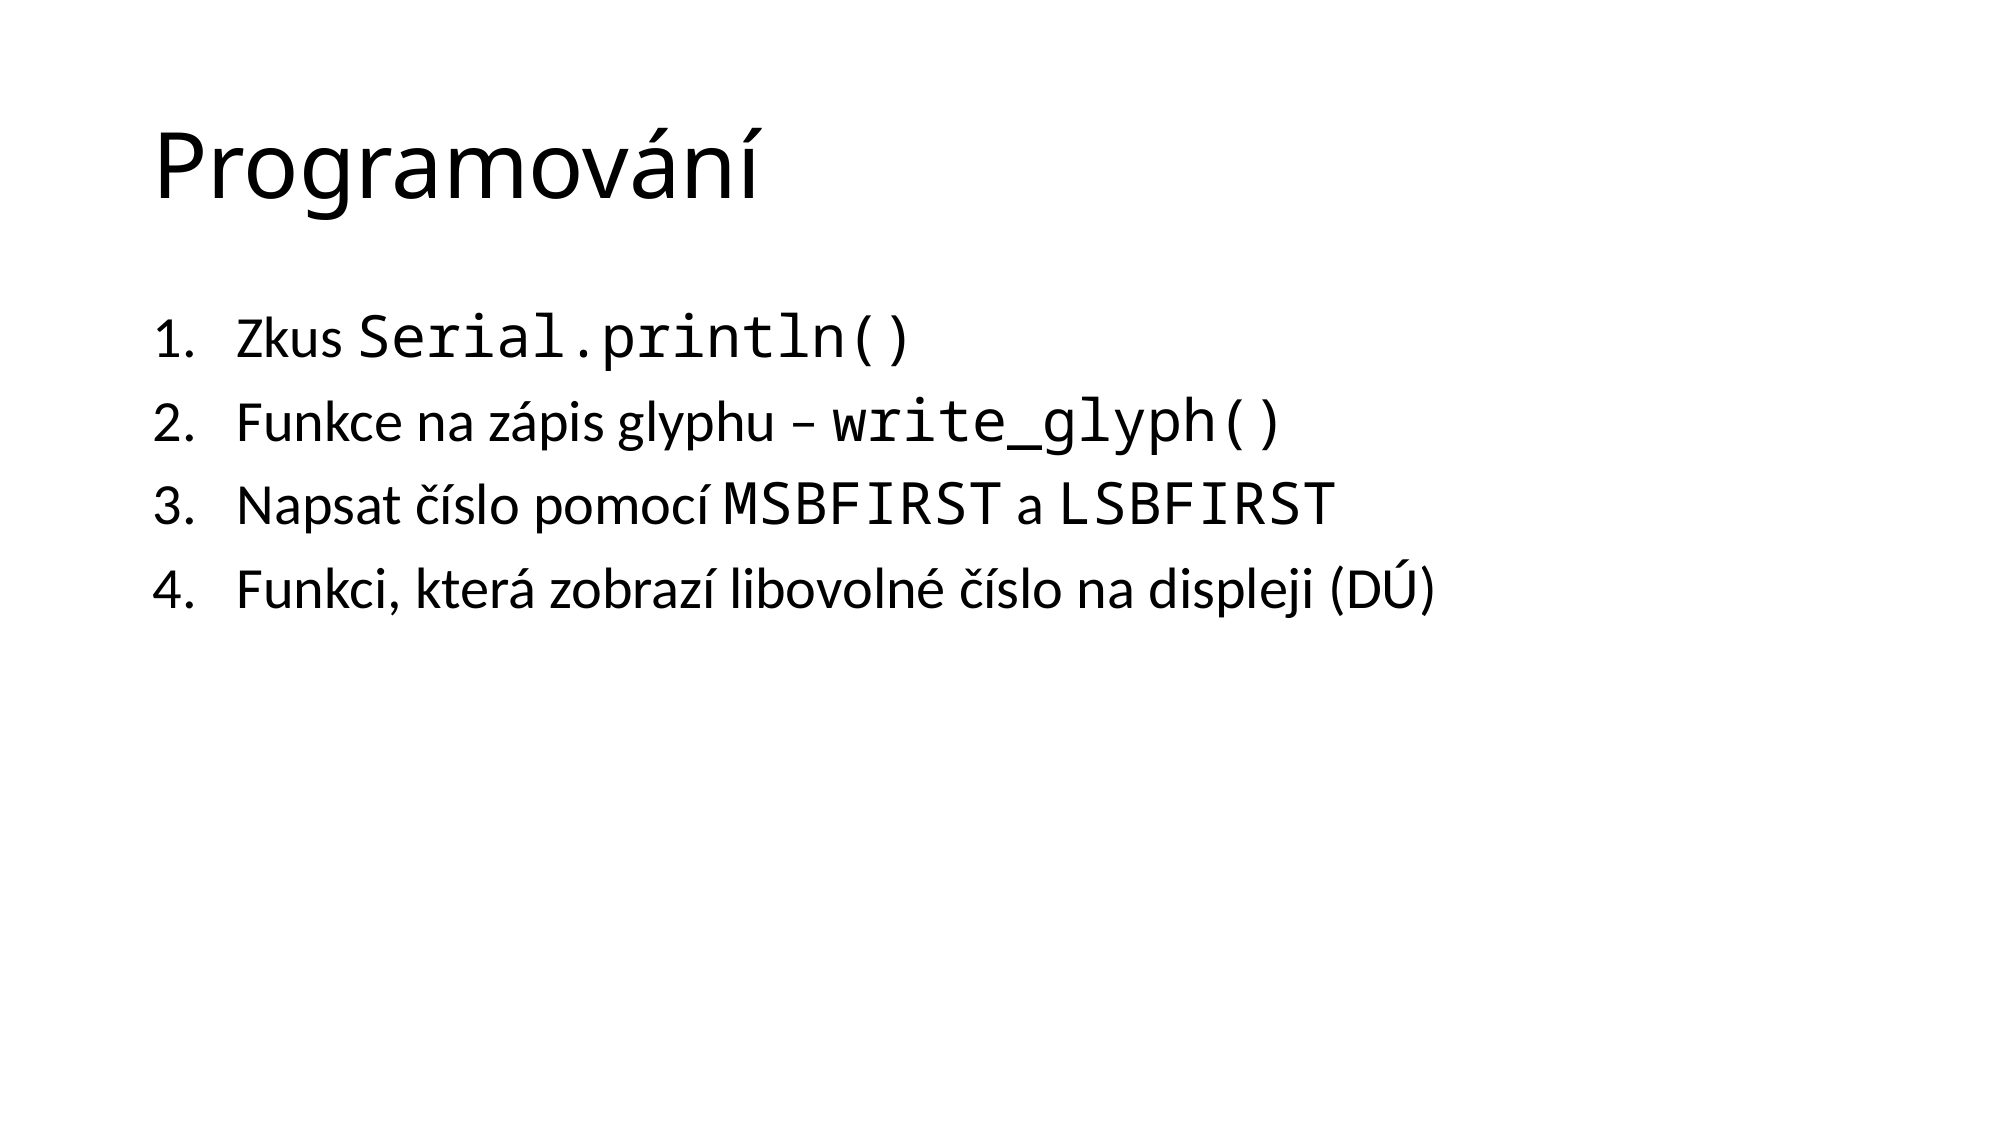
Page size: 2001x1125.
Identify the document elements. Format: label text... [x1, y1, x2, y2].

title Programování [137, 59, 1863, 278]
list Zkus Serial.println() Funkce na zápis glyphu – write_glyph() Napsat číslo pomocí MSBFIRST a LSBFIRST Funkci, která zobrazí libovolné číslo na displeji (DÚ) [137, 299, 1863, 1014]
